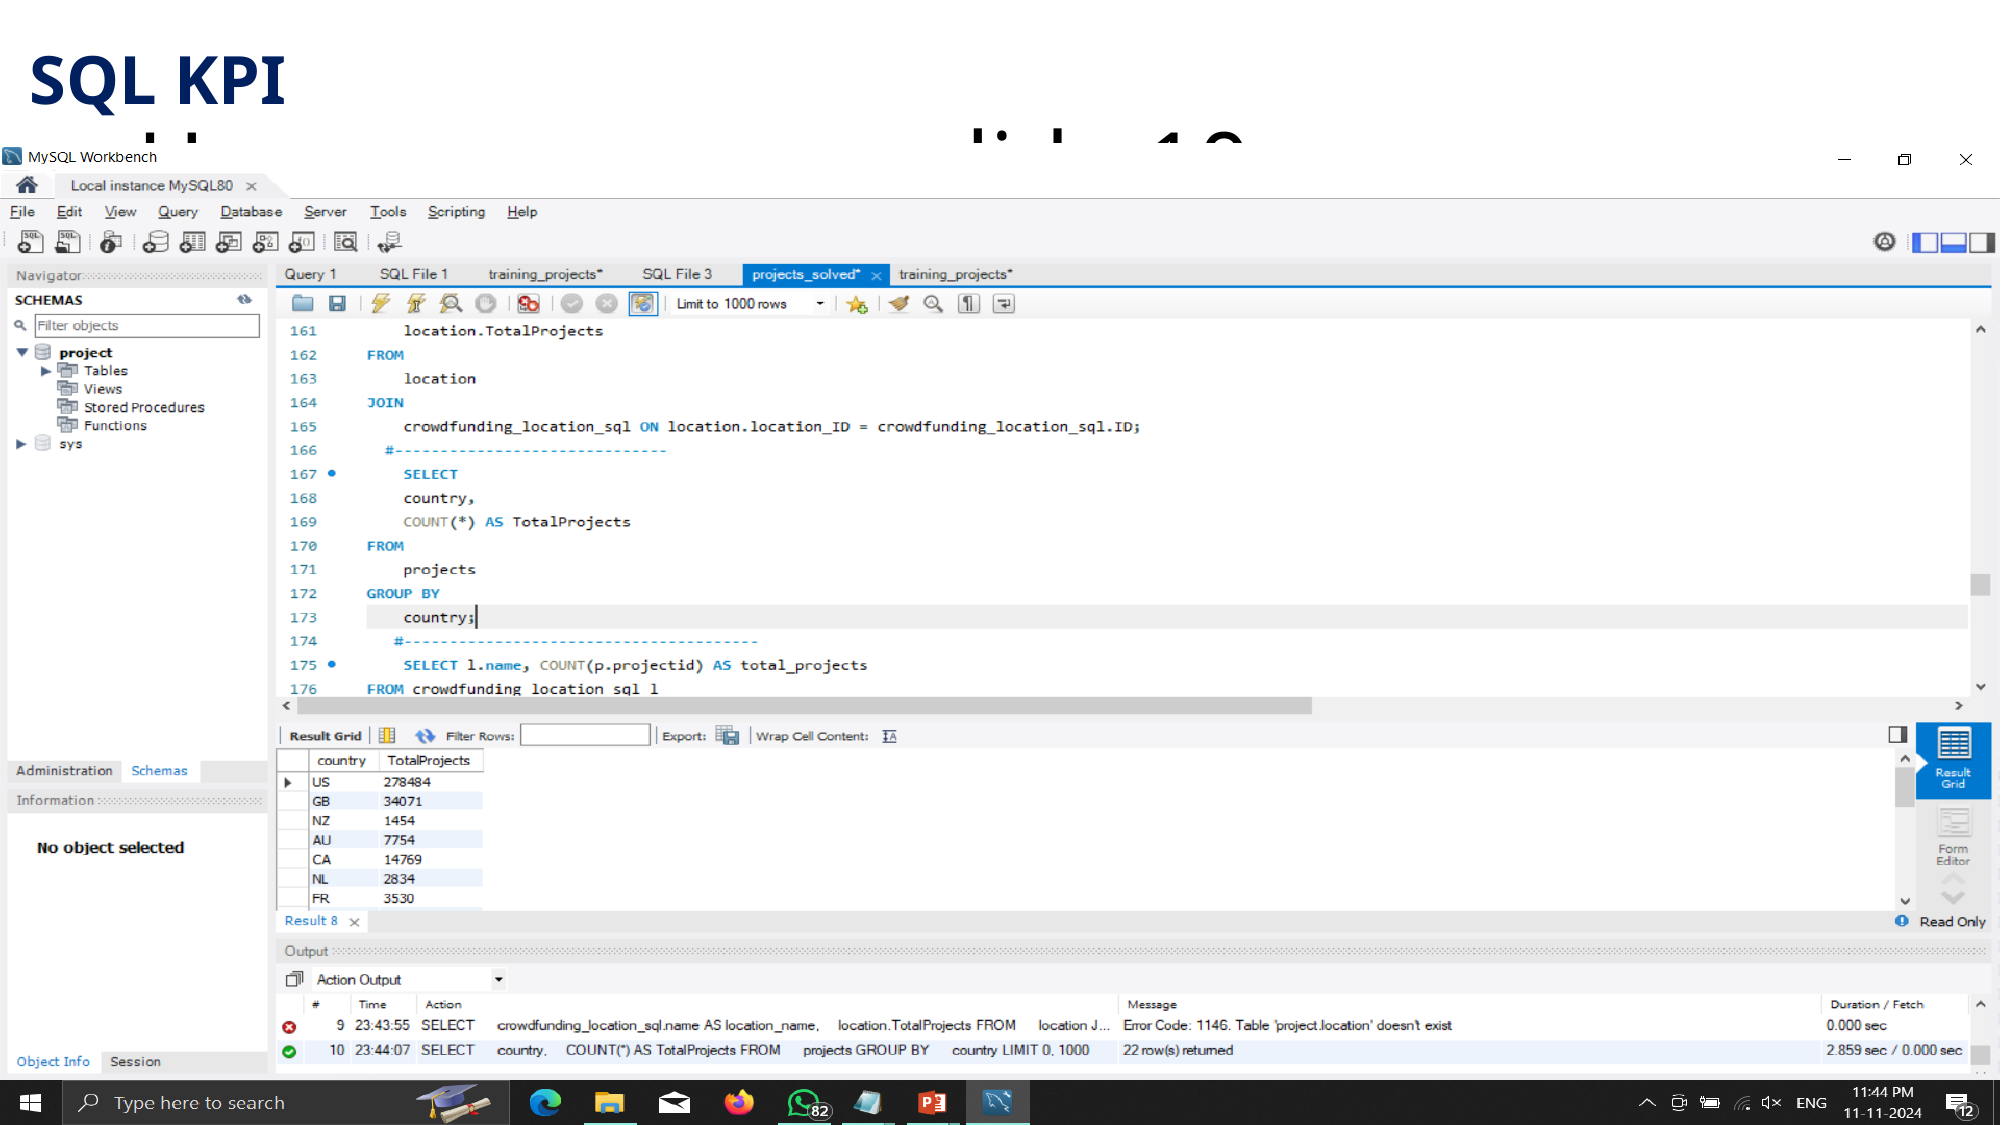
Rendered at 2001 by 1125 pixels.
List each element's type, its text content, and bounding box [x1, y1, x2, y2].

text_box SQL KPI [29, 38, 1925, 119]
picture [0, 143, 2000, 1125]
title Human resources slide 10 [137, 59, 1863, 143]
